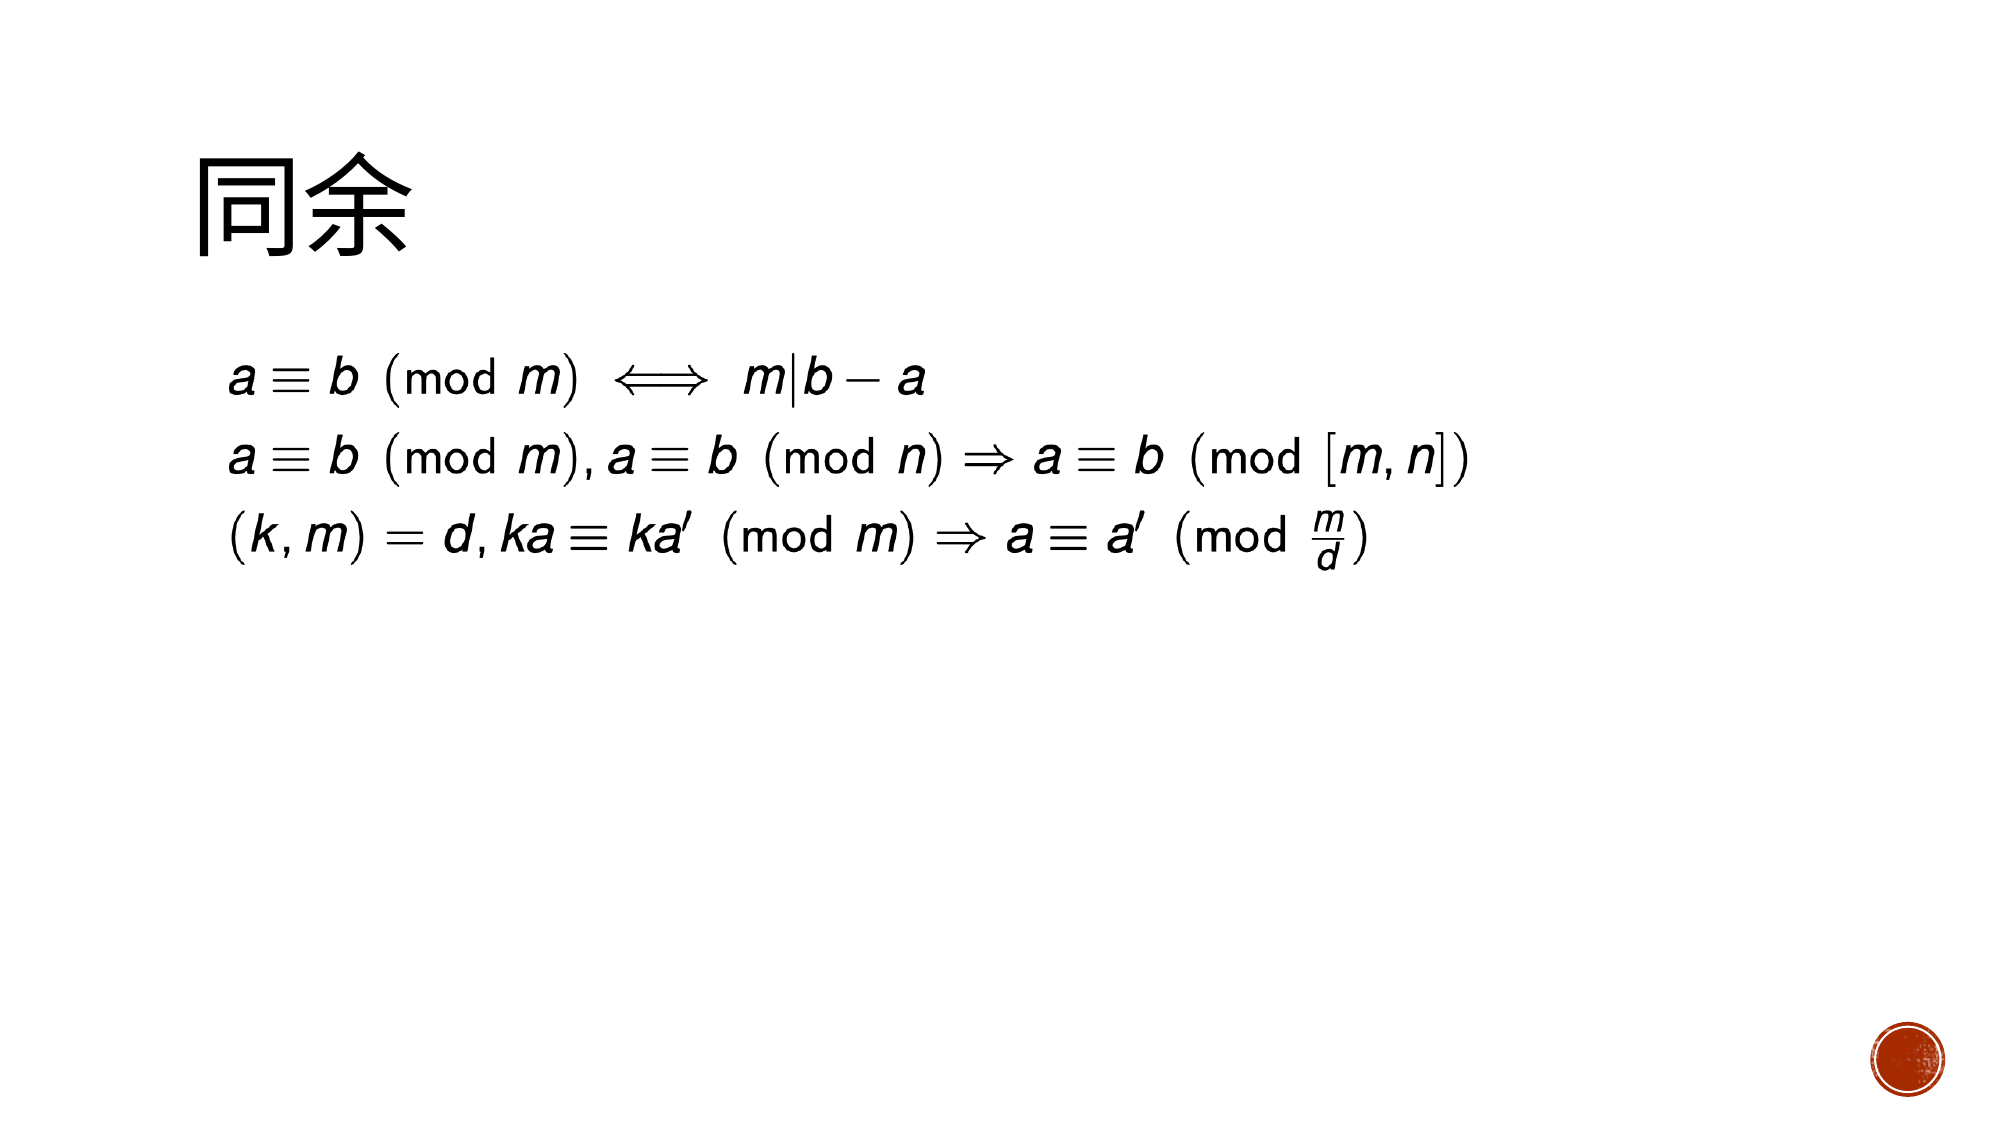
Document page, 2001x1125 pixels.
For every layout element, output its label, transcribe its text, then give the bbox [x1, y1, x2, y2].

picture [212, 343, 1482, 583]
title 同余 [175, 79, 1826, 344]
